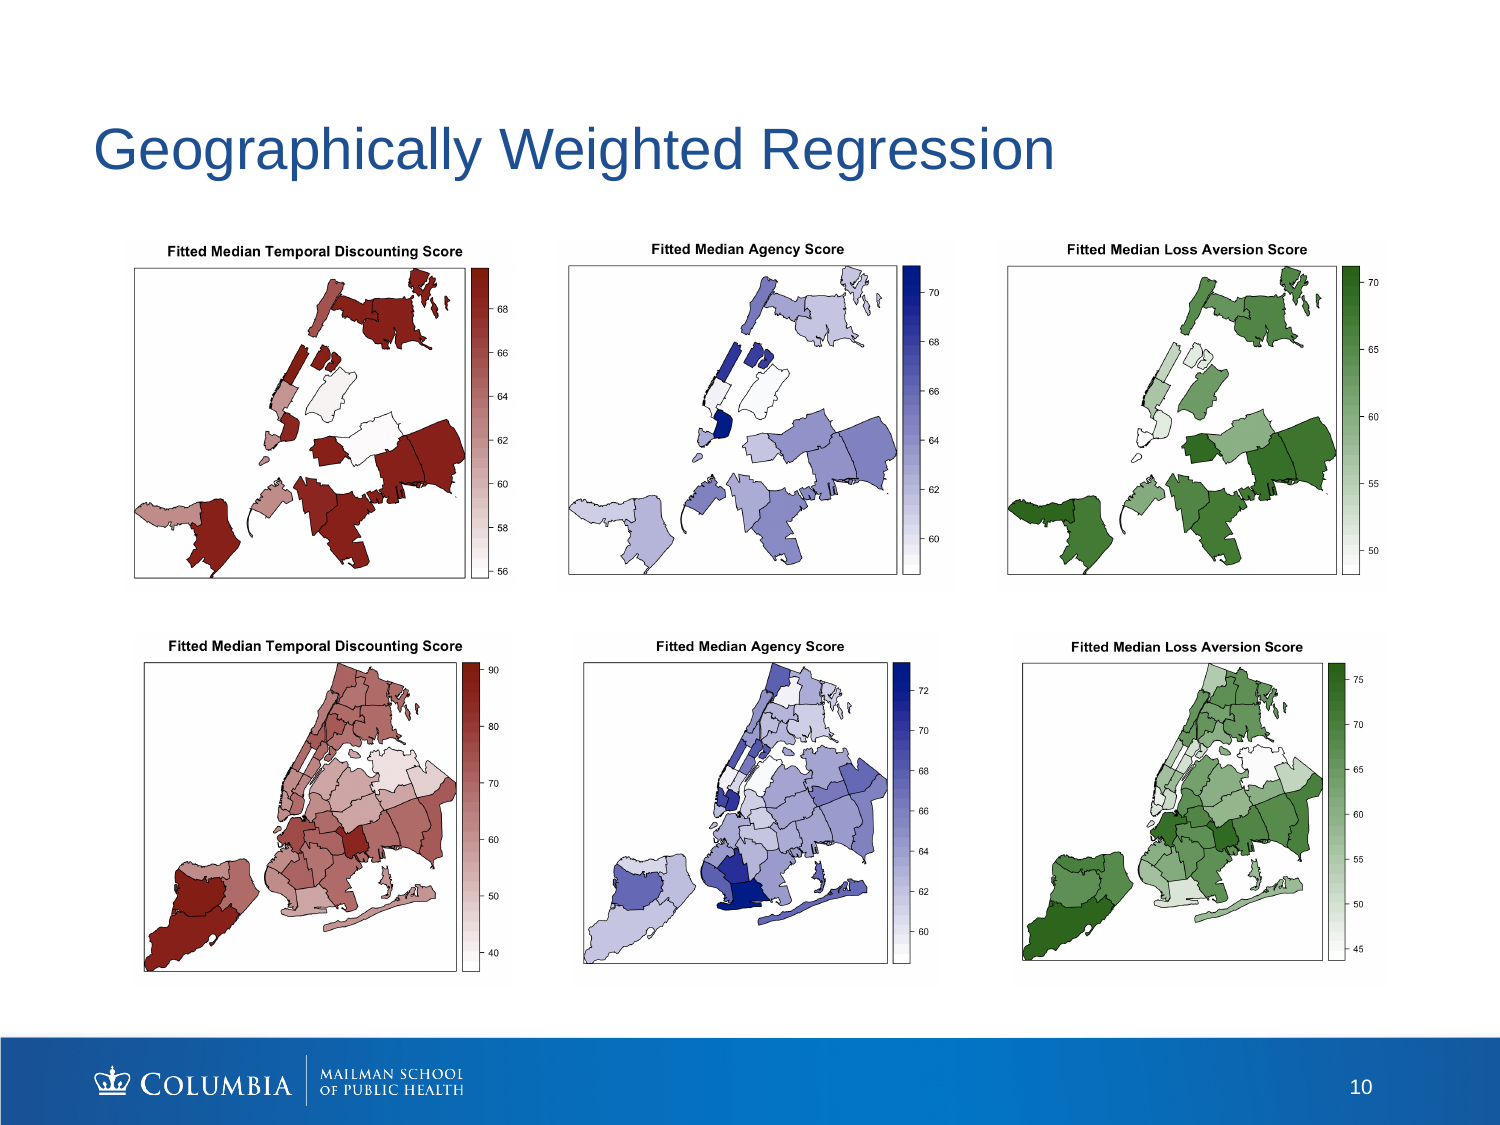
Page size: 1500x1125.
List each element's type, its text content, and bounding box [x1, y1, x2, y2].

slide_number 10 [1037, 1056, 1388, 1116]
title Geographically Weighted Regression [93, 87, 1388, 190]
picture [0, 1, 1500, 1125]
